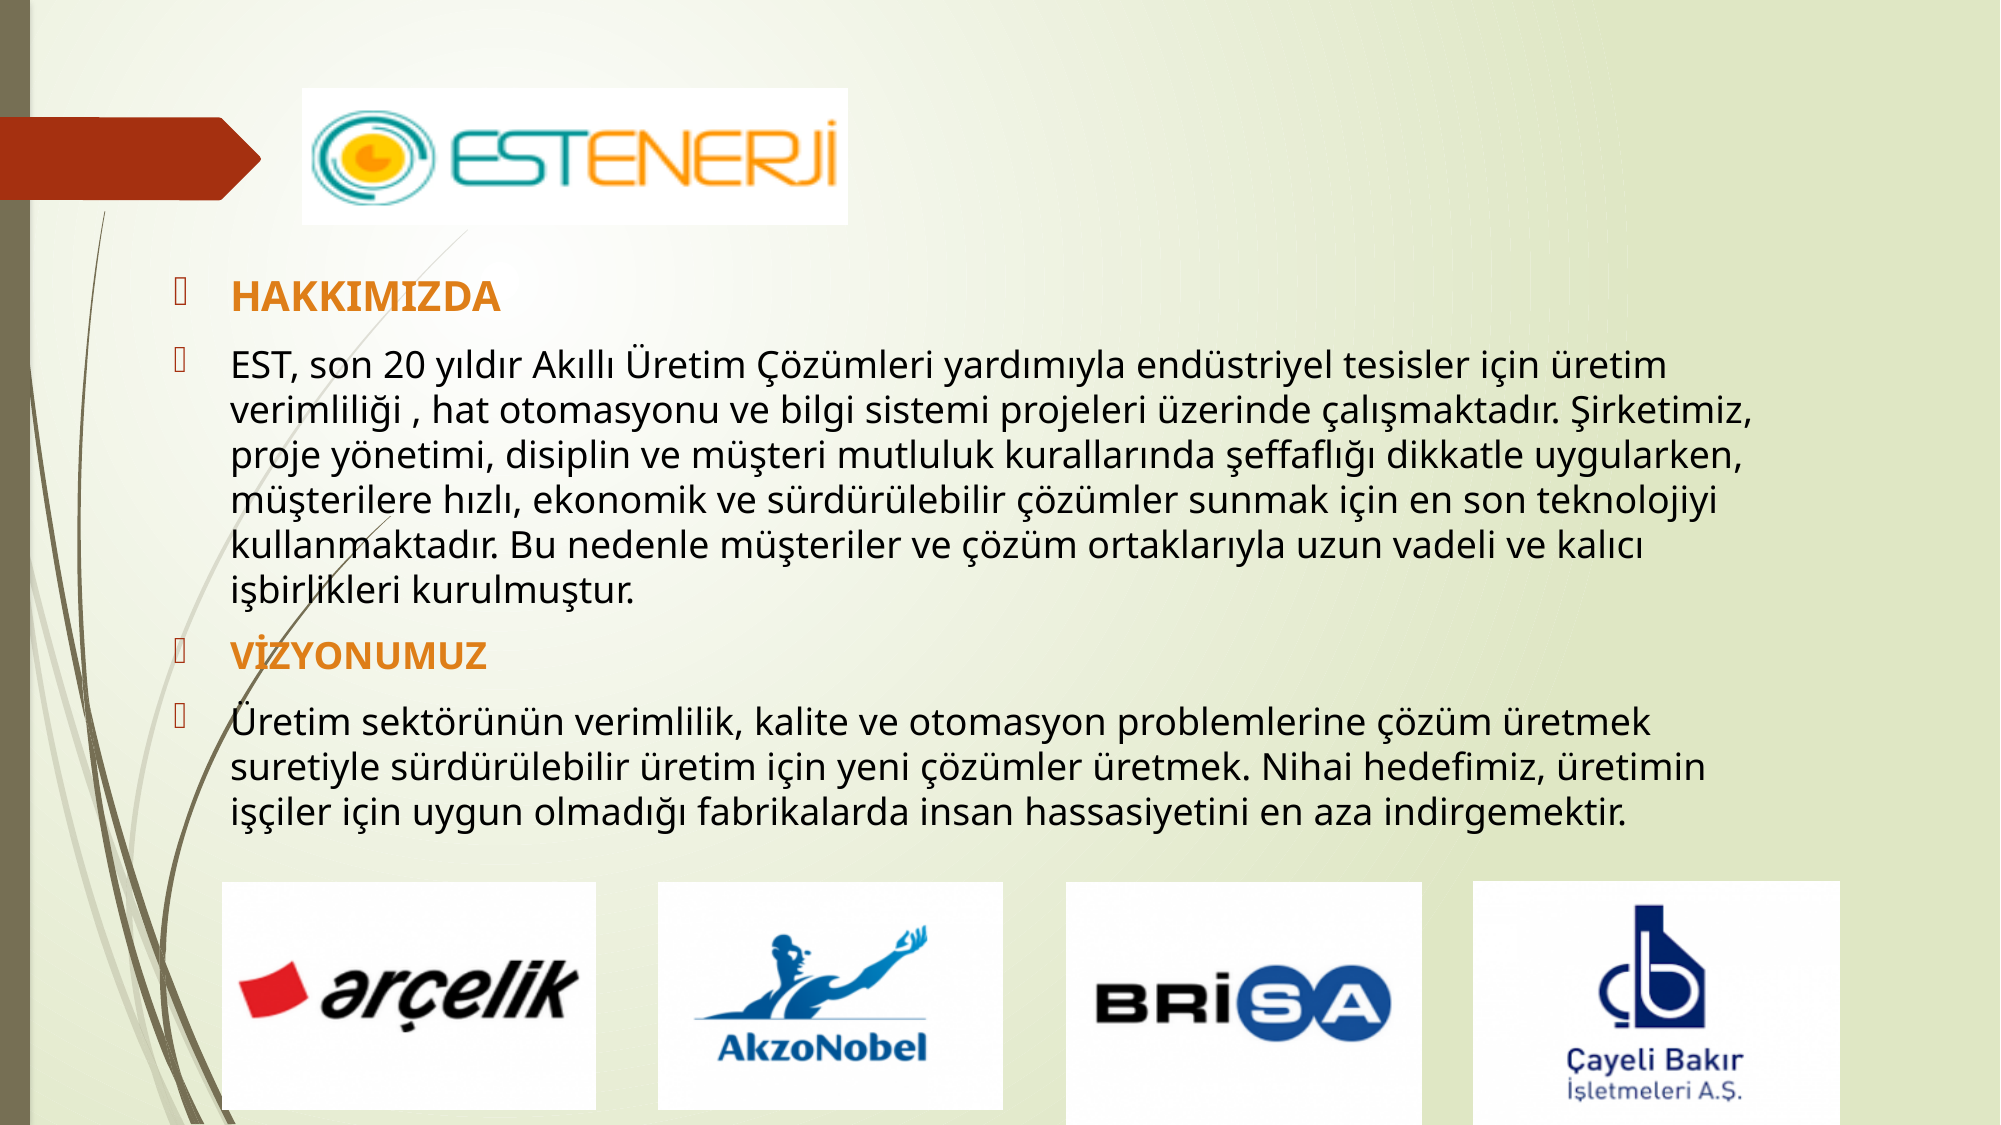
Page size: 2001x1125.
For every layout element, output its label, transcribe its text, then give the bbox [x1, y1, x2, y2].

picture [1065, 881, 1423, 1125]
picture [302, 88, 848, 225]
list HAKKIMIZDA EST, son 20 yıldır Akıllı Üretim Çözümleri yardımıyla endüstriyel tesisler için üretim verimliliği , hat otomasyonu ve bilgi sistemi projeleri üzerinde çalışmaktadır. Şirketimiz, proje yönetimi, disiplin ve müşteri mutluluk kurallarında şeffaflığı dikkatle uygularken, müşterilere hızlı, ekonomik ve sürdürülebilir çözümler sunmak için en son teknolojiyi kullanmaktadır. Bu nedenle müşteriler ve çözüm ortaklarıyla uzun vadeli ve kalıcı işbirlikleri kurulmuştur. VİZYONUMUZ Üretim sektörünün verimlilik, kalite ve otomasyon problemlerine çözüm üretmek suretiyle sürdürülebilir üretim için yeni çözümler üretmek. Nihai hedefimiz, üretimin işçiler için uygun olmadığı fabrikalarda insan hassasiyetini en aza indirgemektir. [158, 262, 1811, 883]
picture [221, 882, 596, 1110]
picture [1473, 881, 1840, 1125]
picture [658, 882, 1003, 1110]
